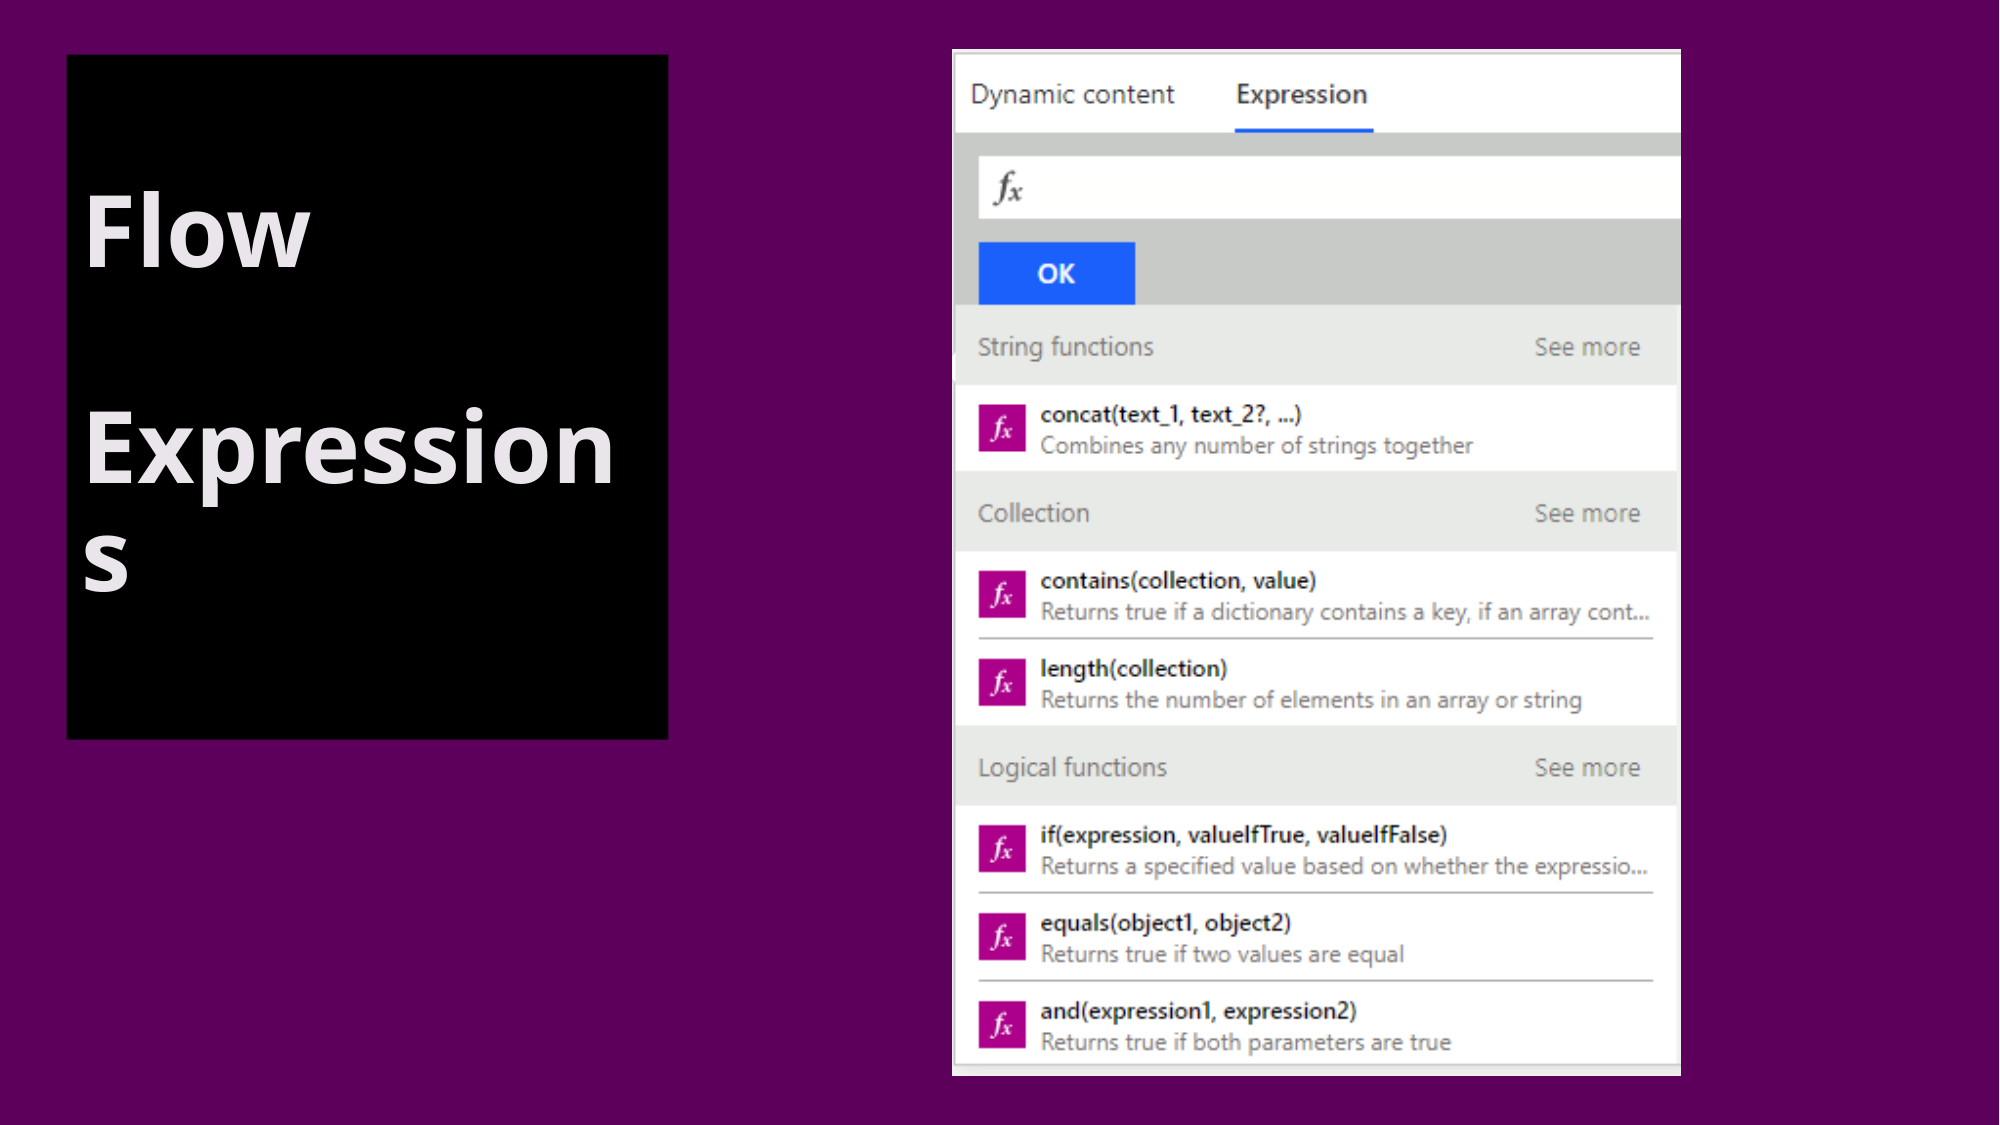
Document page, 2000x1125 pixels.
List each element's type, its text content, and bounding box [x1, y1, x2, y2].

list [952, 49, 1681, 1076]
title Flow Expressions [66, 54, 669, 740]
